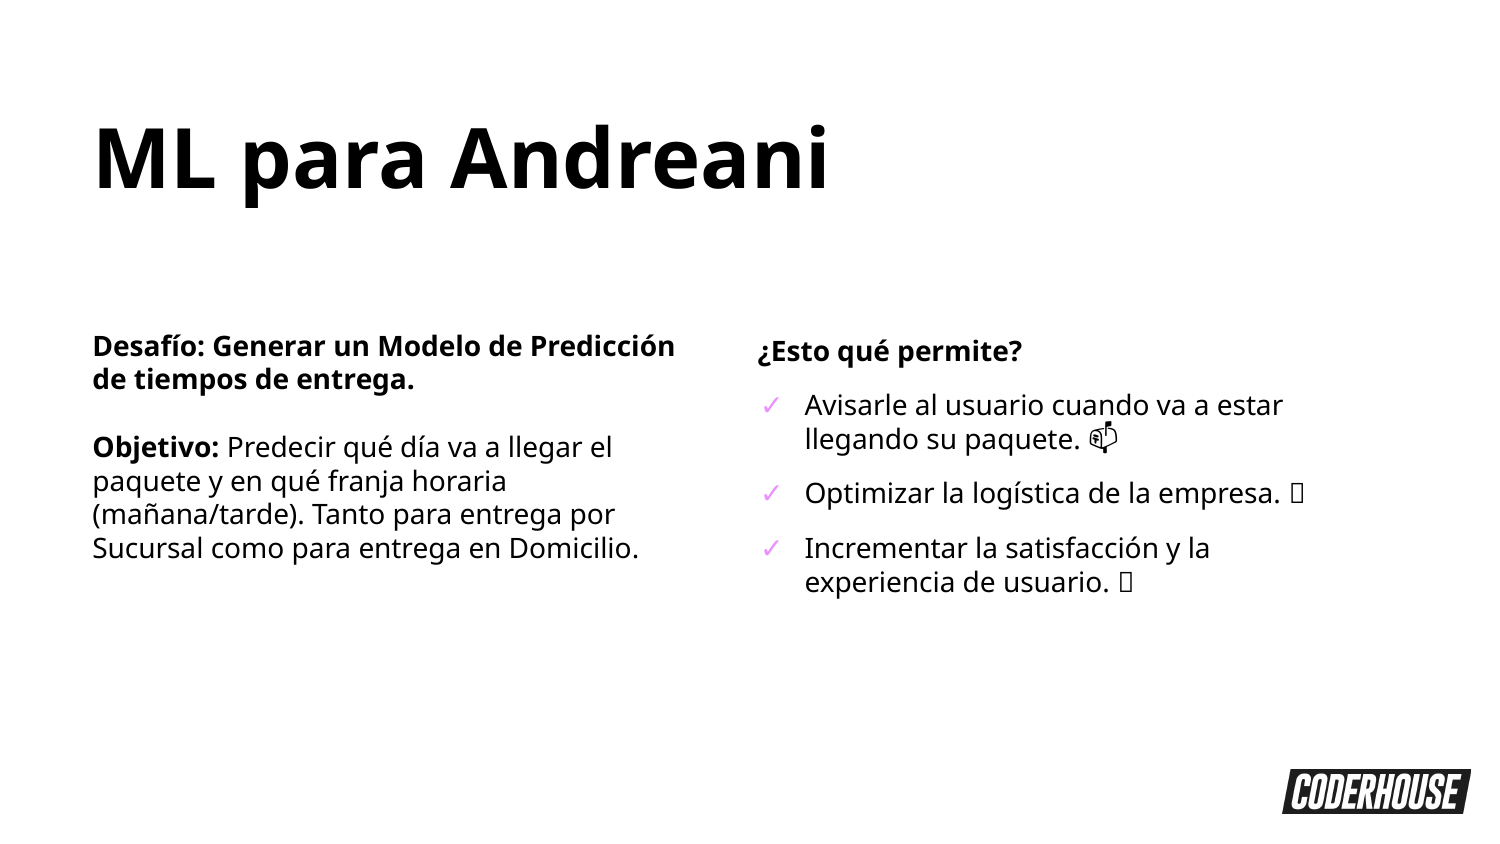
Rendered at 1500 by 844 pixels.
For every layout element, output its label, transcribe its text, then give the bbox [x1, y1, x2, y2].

picture [1281, 769, 1471, 814]
text_box Desafío: Generar un Modelo de Predicción de tiempos de entrega. Objetivo: Predecir qué día va a llegar el paquete y en qué franja horaria (mañana/tarde). Tanto para entrega por Sucursal como para entrega en Domicilio. [77, 312, 707, 579]
text_box ¿Esto qué permite? Avisarle al usuario cuando va a estar llegando su paquete. 📫 Optimizar la logística de la empresa. 🚚 Incrementar la satisfacción y la experiencia de usuario. 🙋 [742, 312, 1372, 647]
text_box ML para Andreani [77, 101, 1414, 222]
